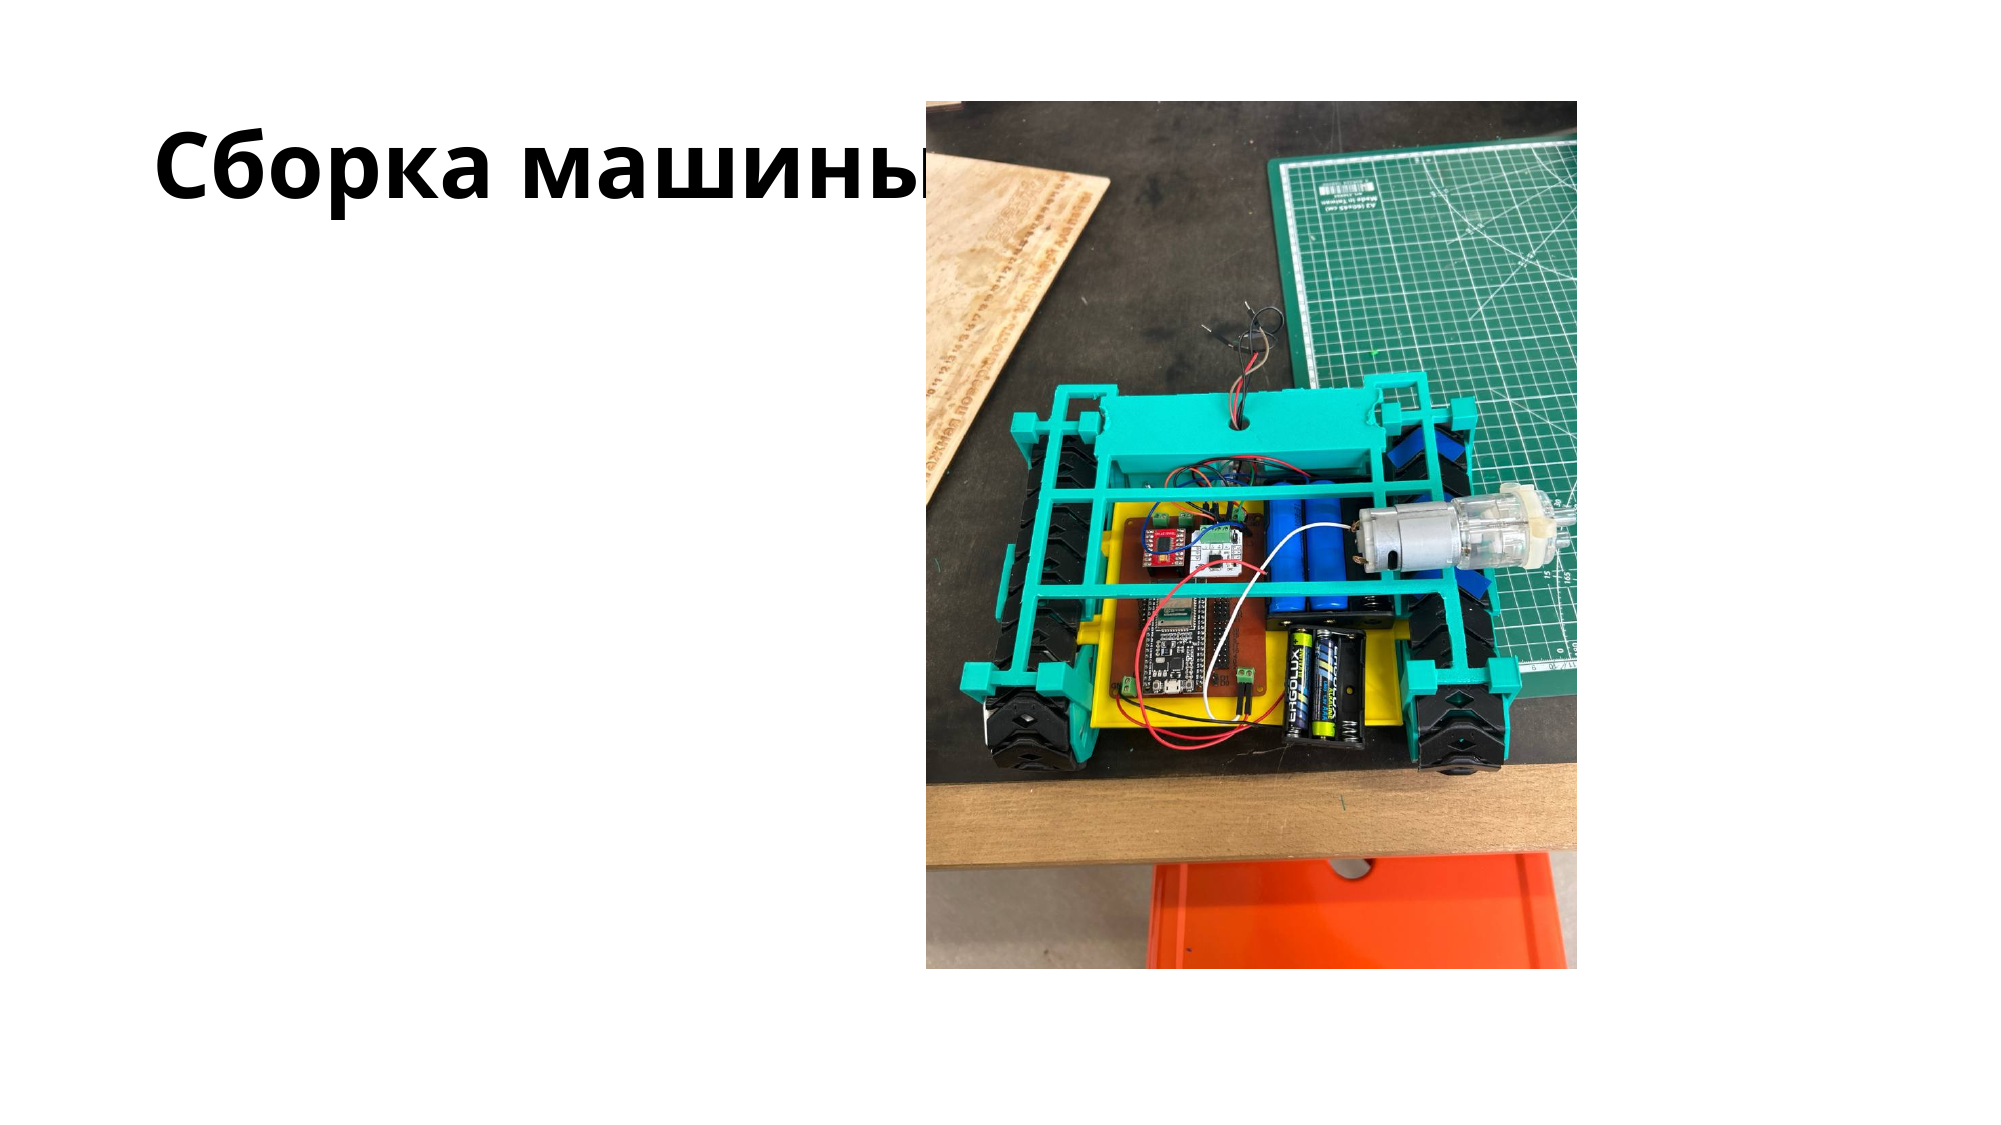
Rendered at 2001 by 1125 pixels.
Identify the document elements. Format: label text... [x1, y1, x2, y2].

picture [926, 101, 1577, 969]
title Сборка машины [137, 59, 1863, 278]
